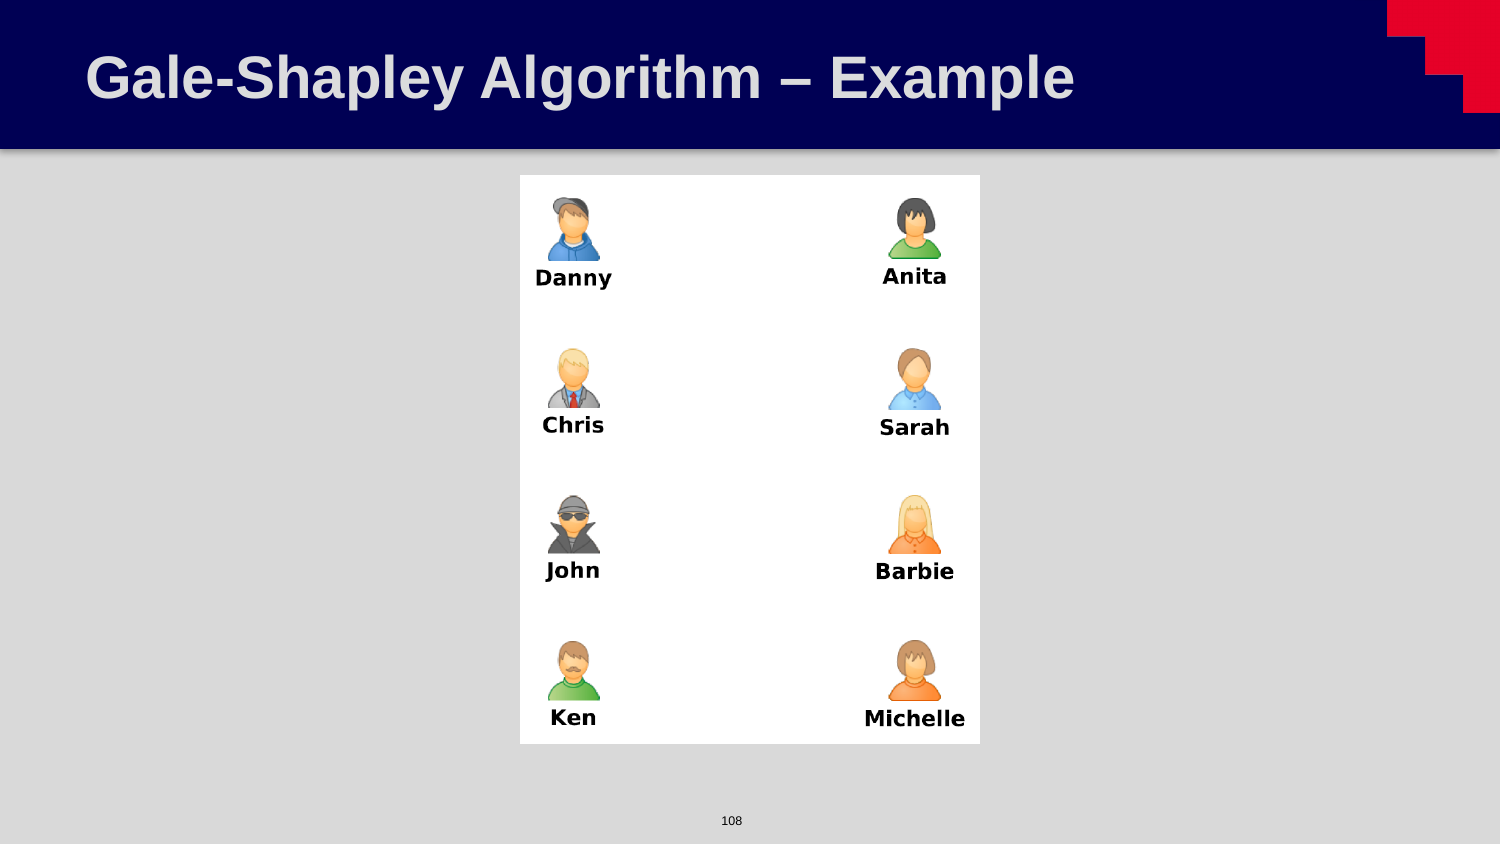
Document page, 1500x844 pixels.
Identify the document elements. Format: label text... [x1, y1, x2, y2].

picture [520, 174, 980, 744]
picture [1387, 0, 1500, 113]
title Gale-Shapley Algorithm – Example [0, 0, 1356, 150]
